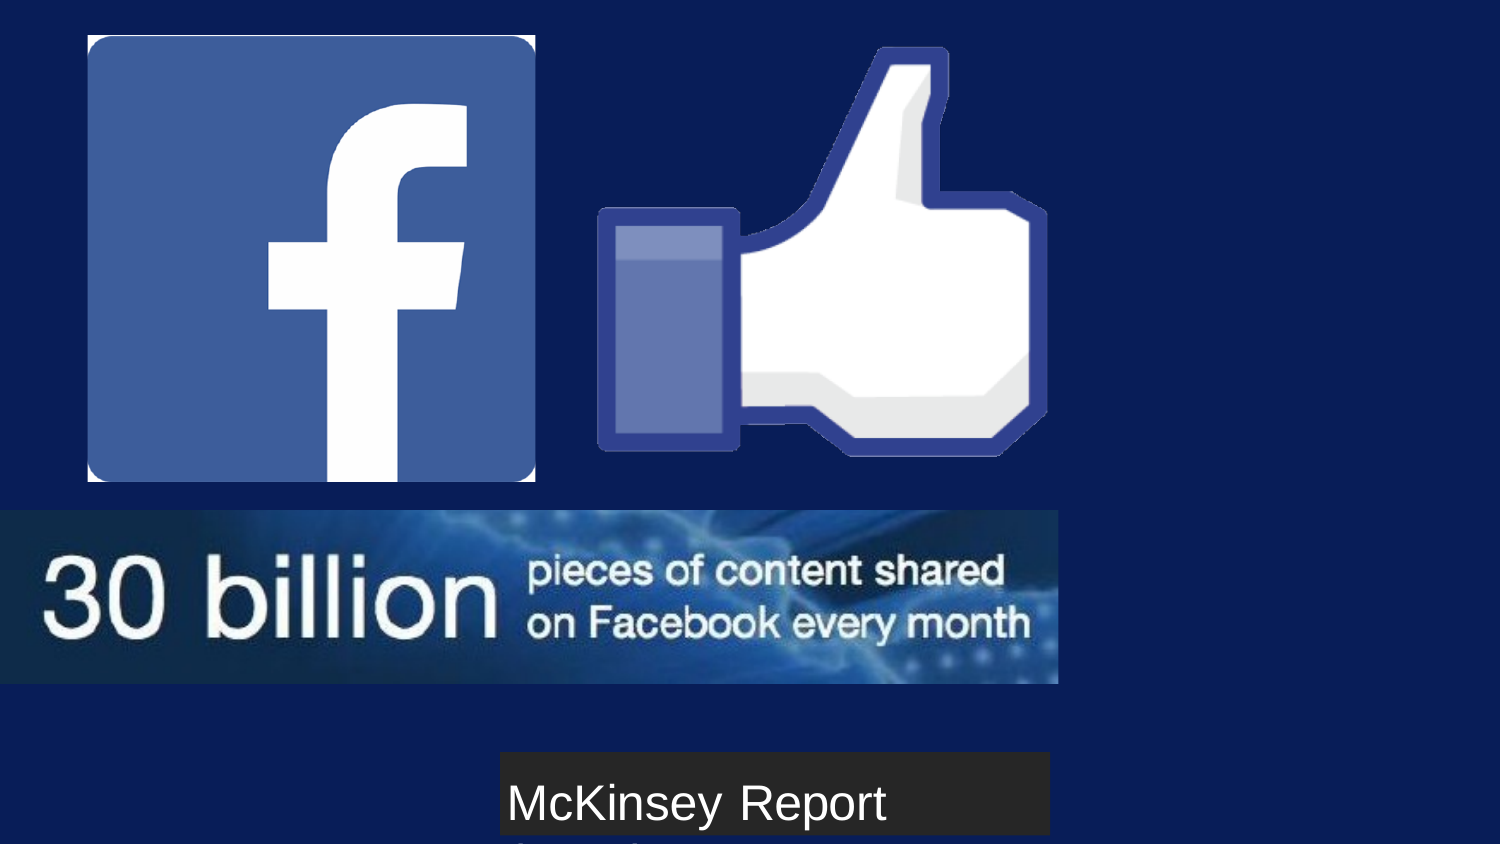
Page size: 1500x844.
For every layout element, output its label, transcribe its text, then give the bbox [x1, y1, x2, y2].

text_box [0, 510, 1059, 684]
text_box [87, 35, 536, 482]
text_box [575, 0, 1148, 475]
text_box [500, 752, 1051, 836]
text_box McKinsey Report (2013) [504, 770, 1047, 844]
